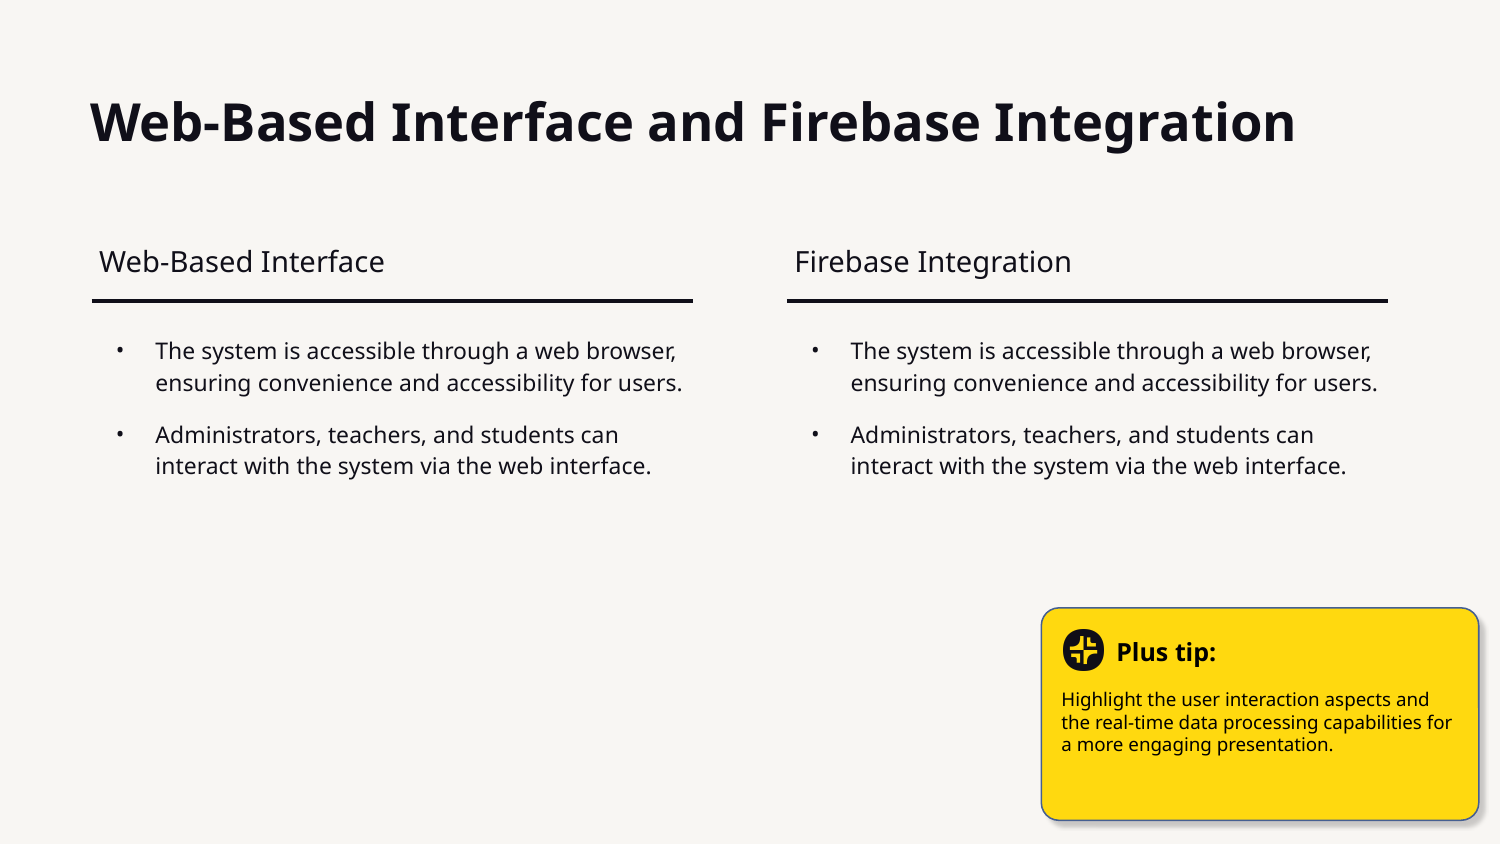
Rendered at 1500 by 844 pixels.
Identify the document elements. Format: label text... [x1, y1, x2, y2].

title Web-Based Interface and Firebase Integration [75, 72, 1425, 167]
subtitle Firebase Integration [786, 191, 1413, 294]
list The system is accessible through a web browser, ensuring convenience and accessibility for users. Administrators, teachers, and students can interact with the system via the web interface. [91, 317, 718, 750]
subtitle Web-Based Interface [91, 191, 718, 294]
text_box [1041, 607, 1480, 821]
list The system is accessible through a web browser, ensuring convenience and accessibility for users. Administrators, teachers, and students can interact with the system via the web interface. [786, 317, 1413, 750]
